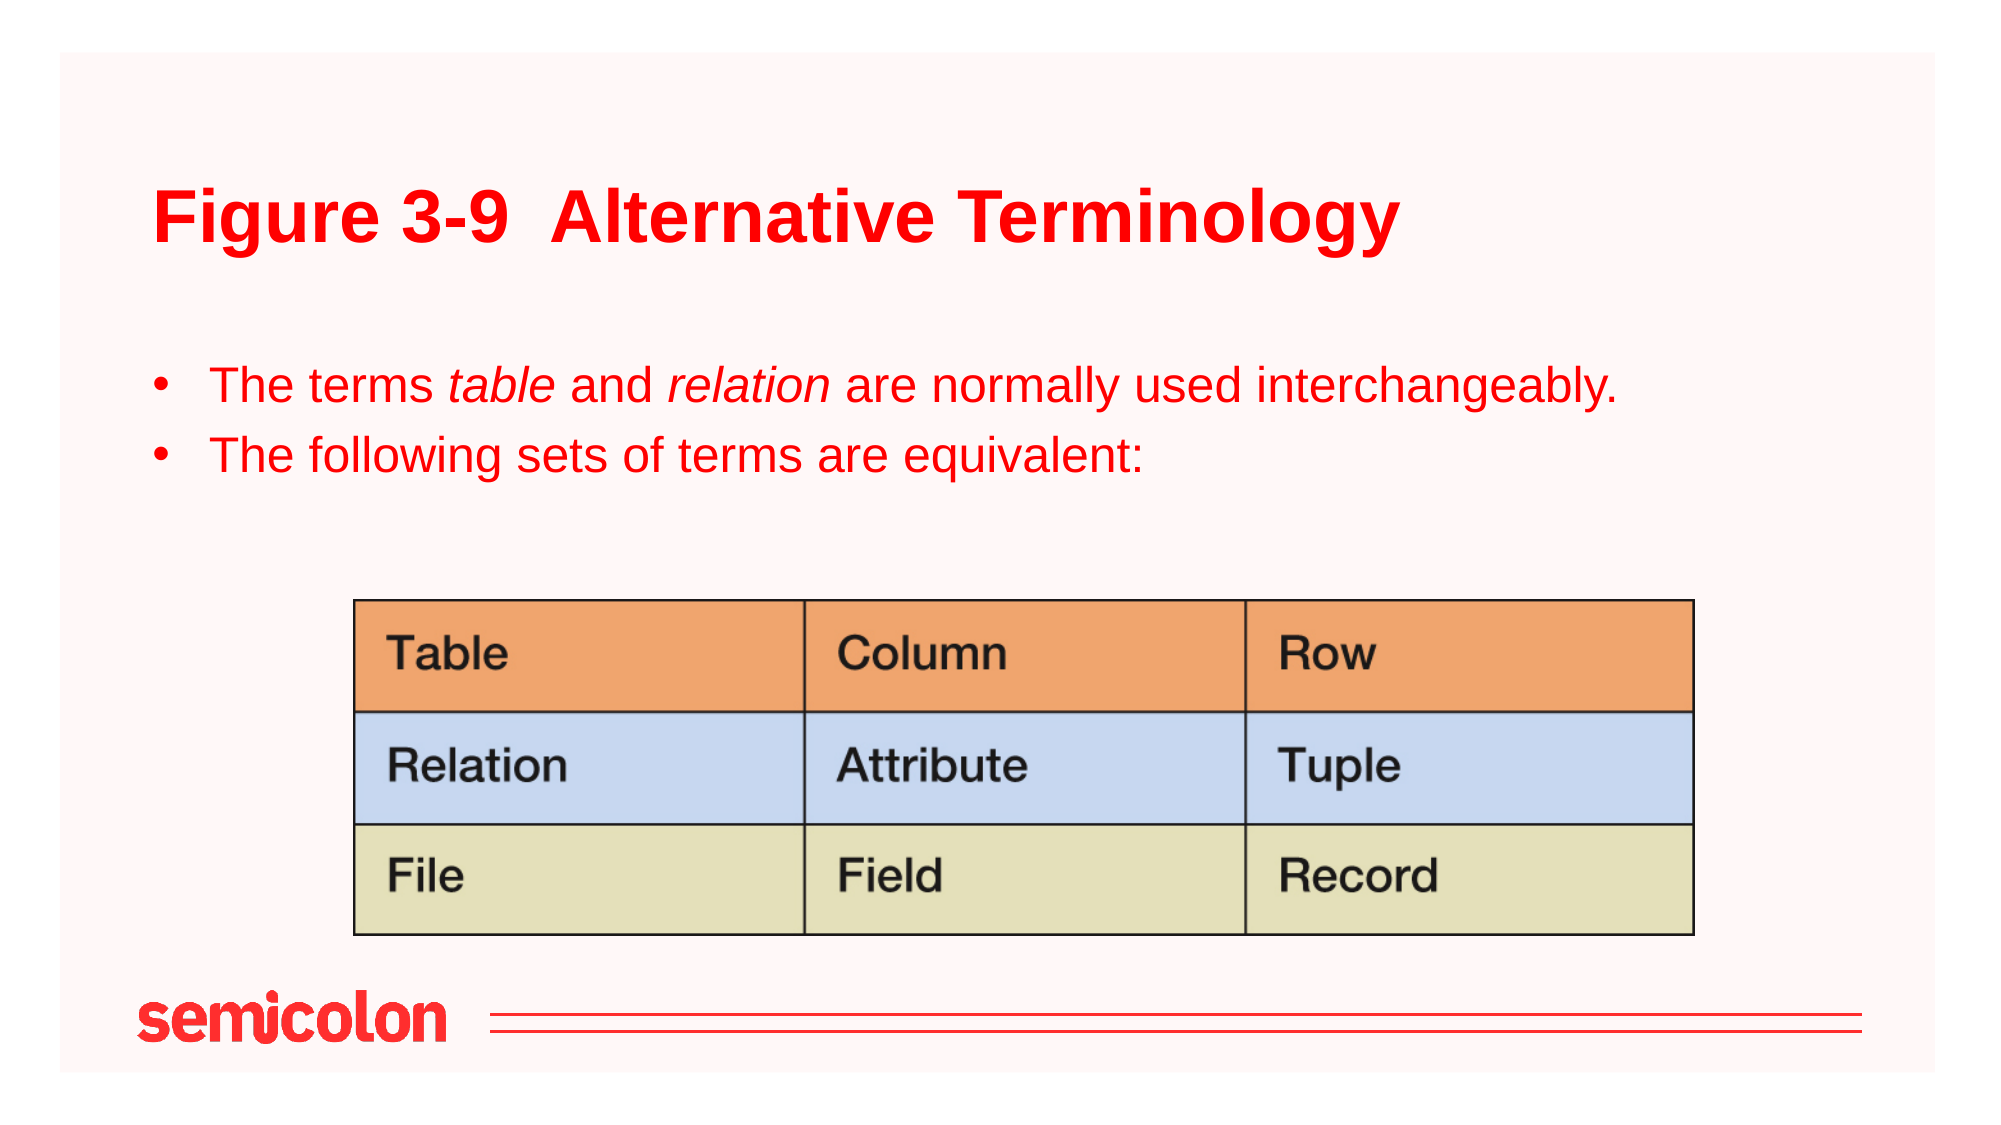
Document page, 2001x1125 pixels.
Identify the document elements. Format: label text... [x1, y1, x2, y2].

title Figure 3-9 Alternative Terminology [137, 129, 1863, 309]
list The terms table and relation are normally used interchangeably. The following sets of terms are equivalent: [137, 351, 1863, 969]
picture [137, 990, 446, 1044]
picture [353, 599, 1695, 936]
